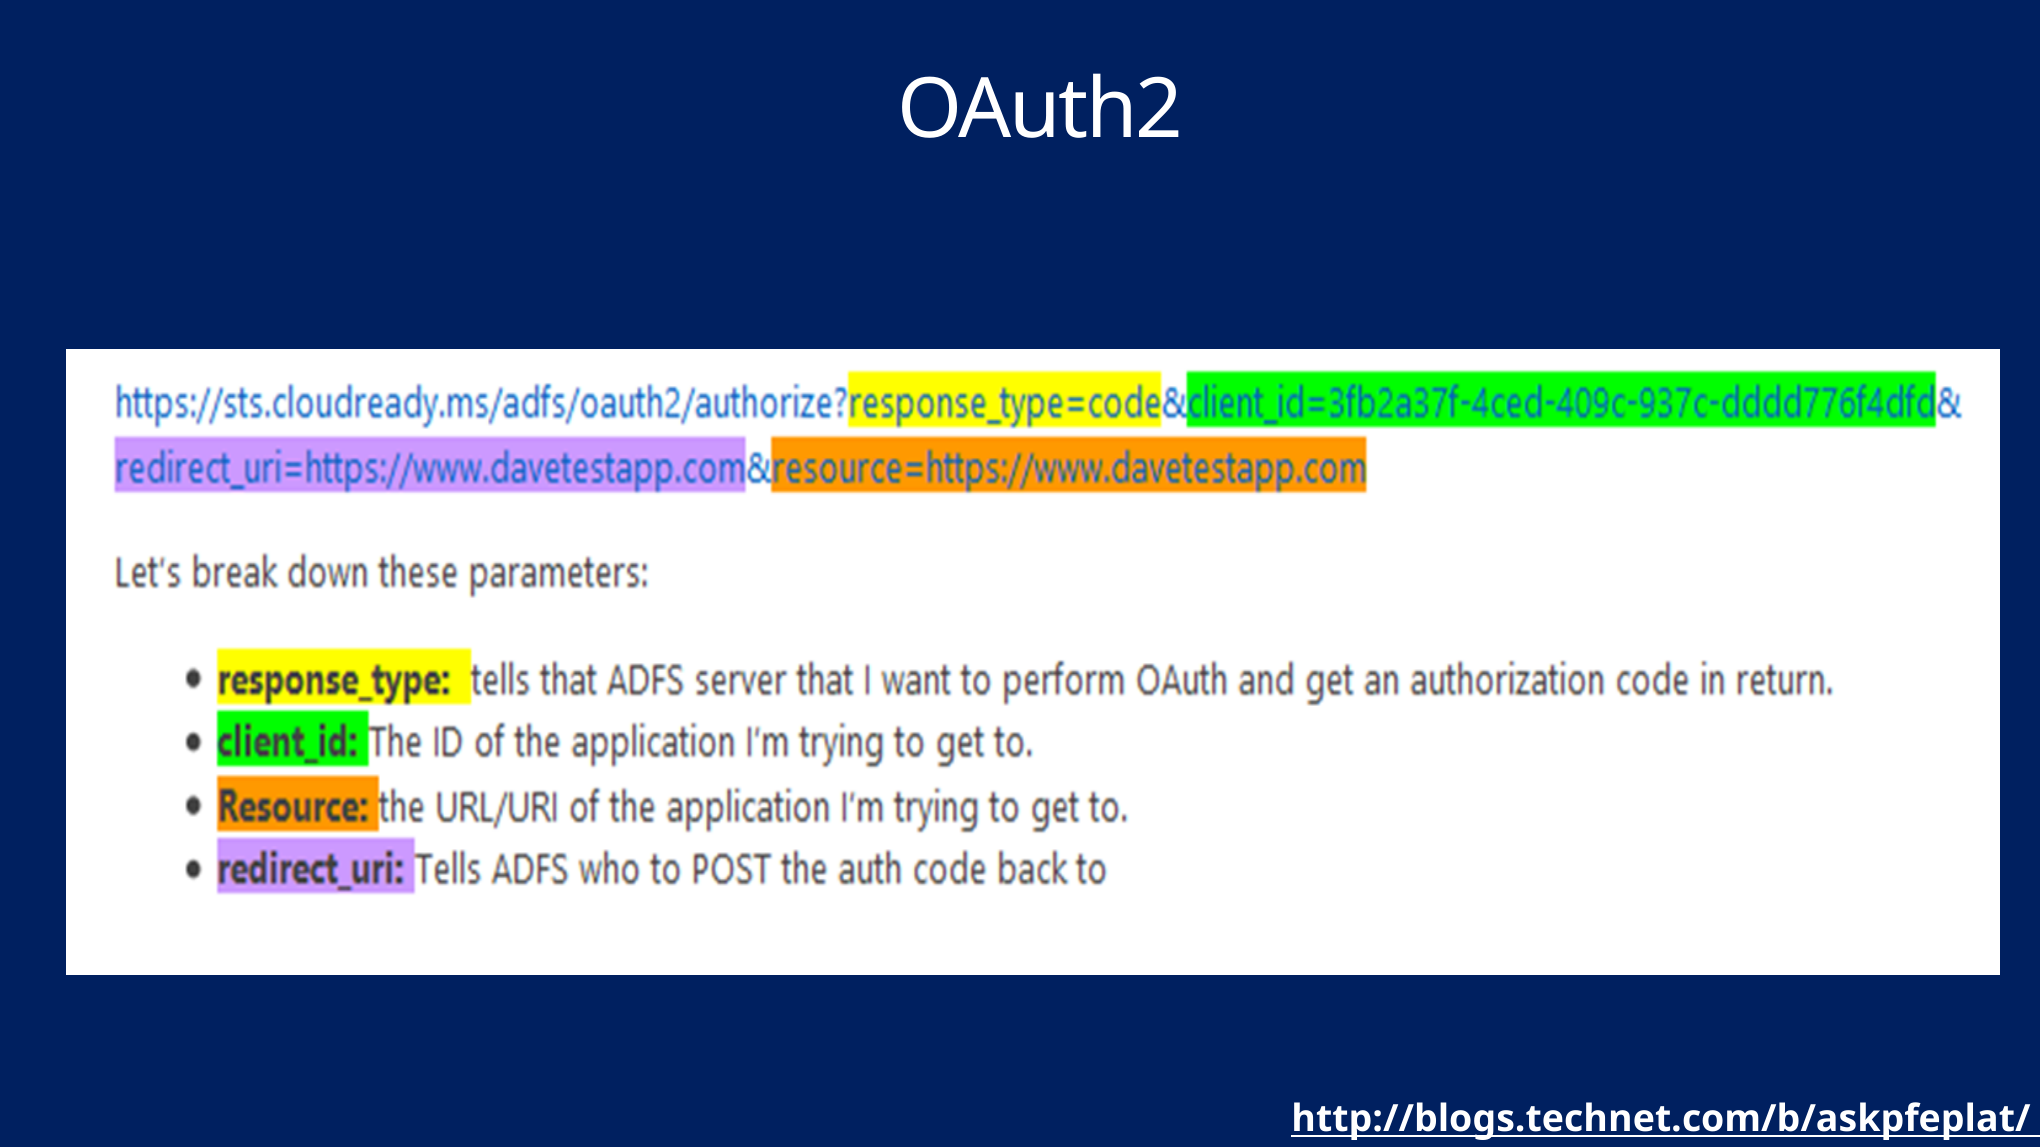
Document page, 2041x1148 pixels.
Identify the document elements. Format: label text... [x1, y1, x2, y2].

picture [66, 348, 2001, 975]
text_box http://blogs.technet.com/b/askpfeplat/ [1276, 1086, 2041, 1147]
title OAuth2 [65, 50, 2016, 202]
